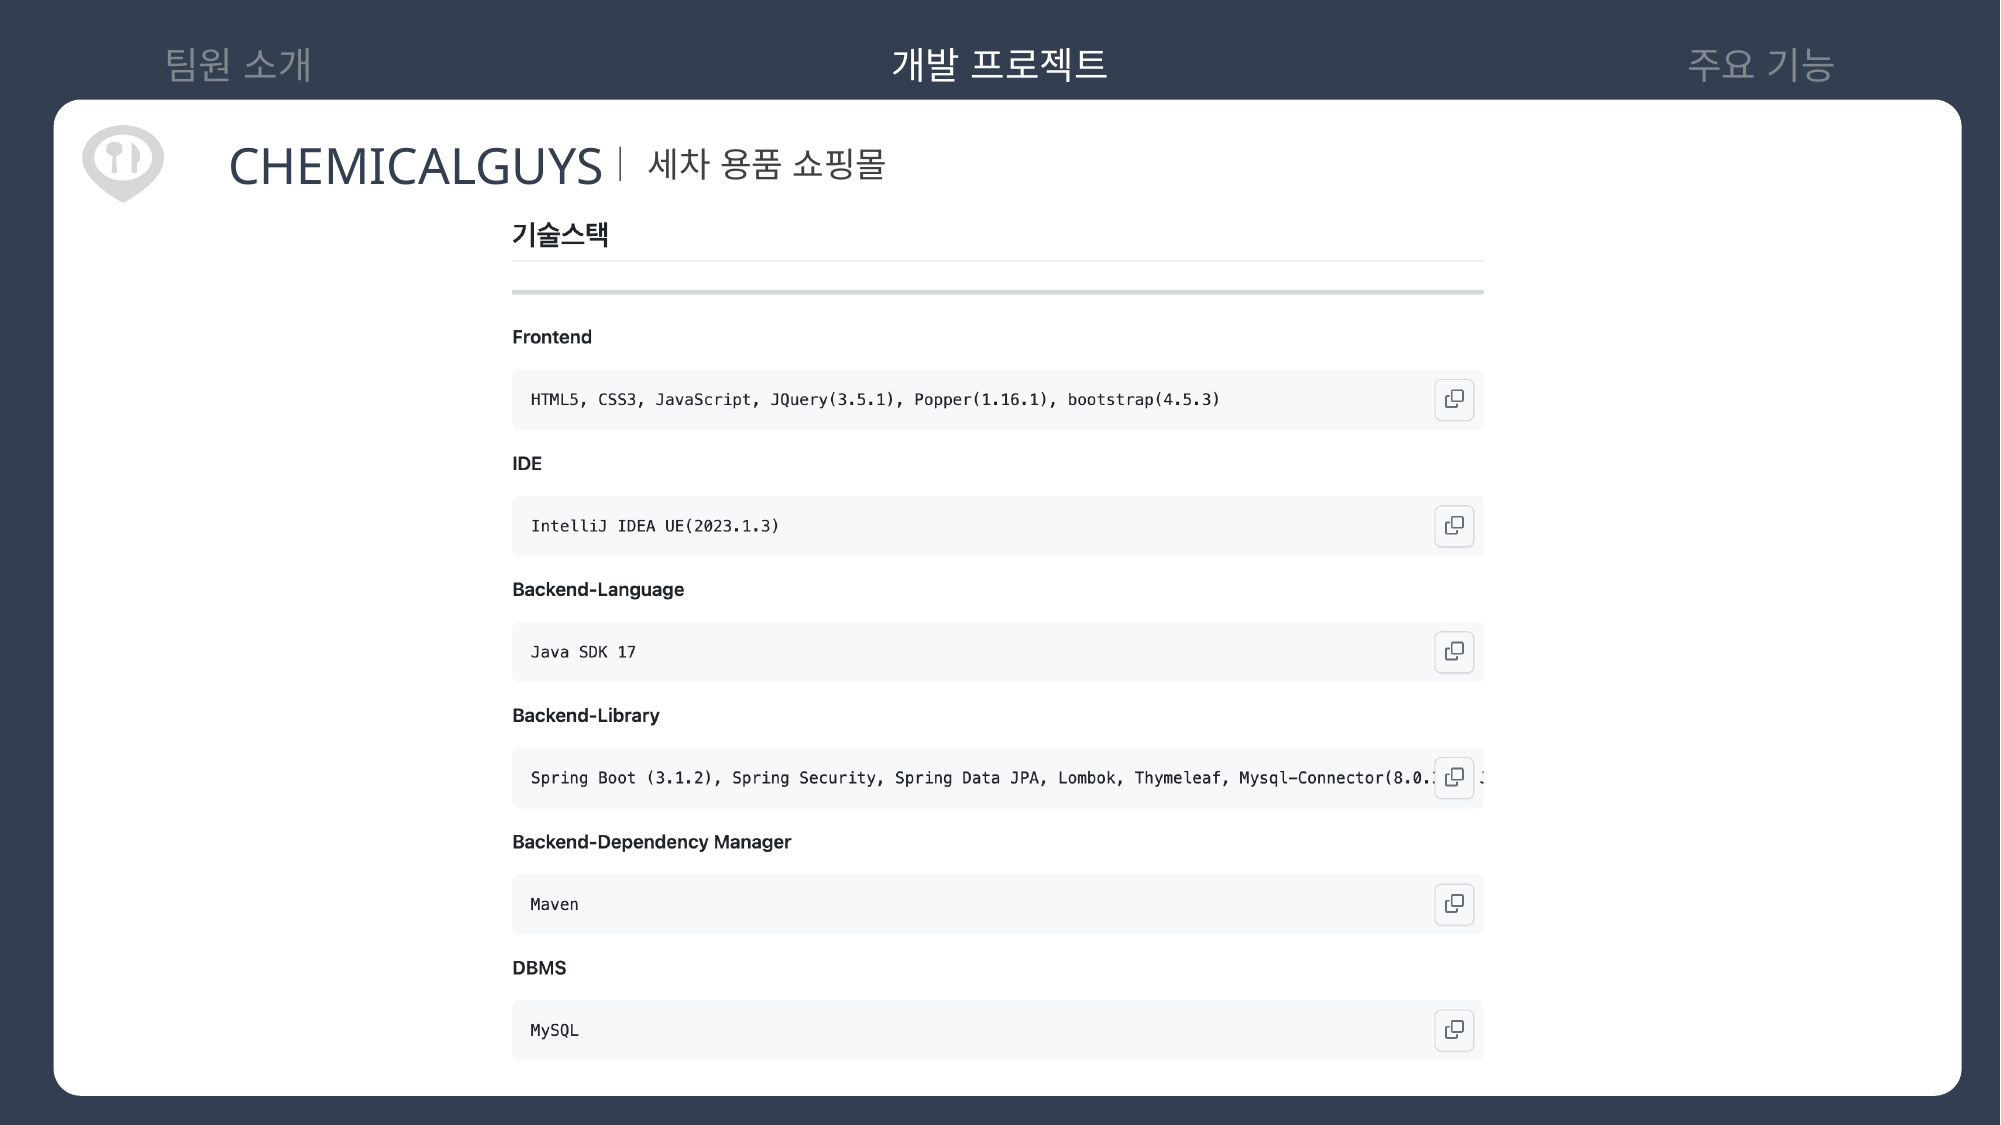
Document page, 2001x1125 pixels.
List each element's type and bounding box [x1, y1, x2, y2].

text_box [82, 125, 918, 203]
text_box [145, 34, 1855, 96]
picture [502, 211, 1498, 1080]
